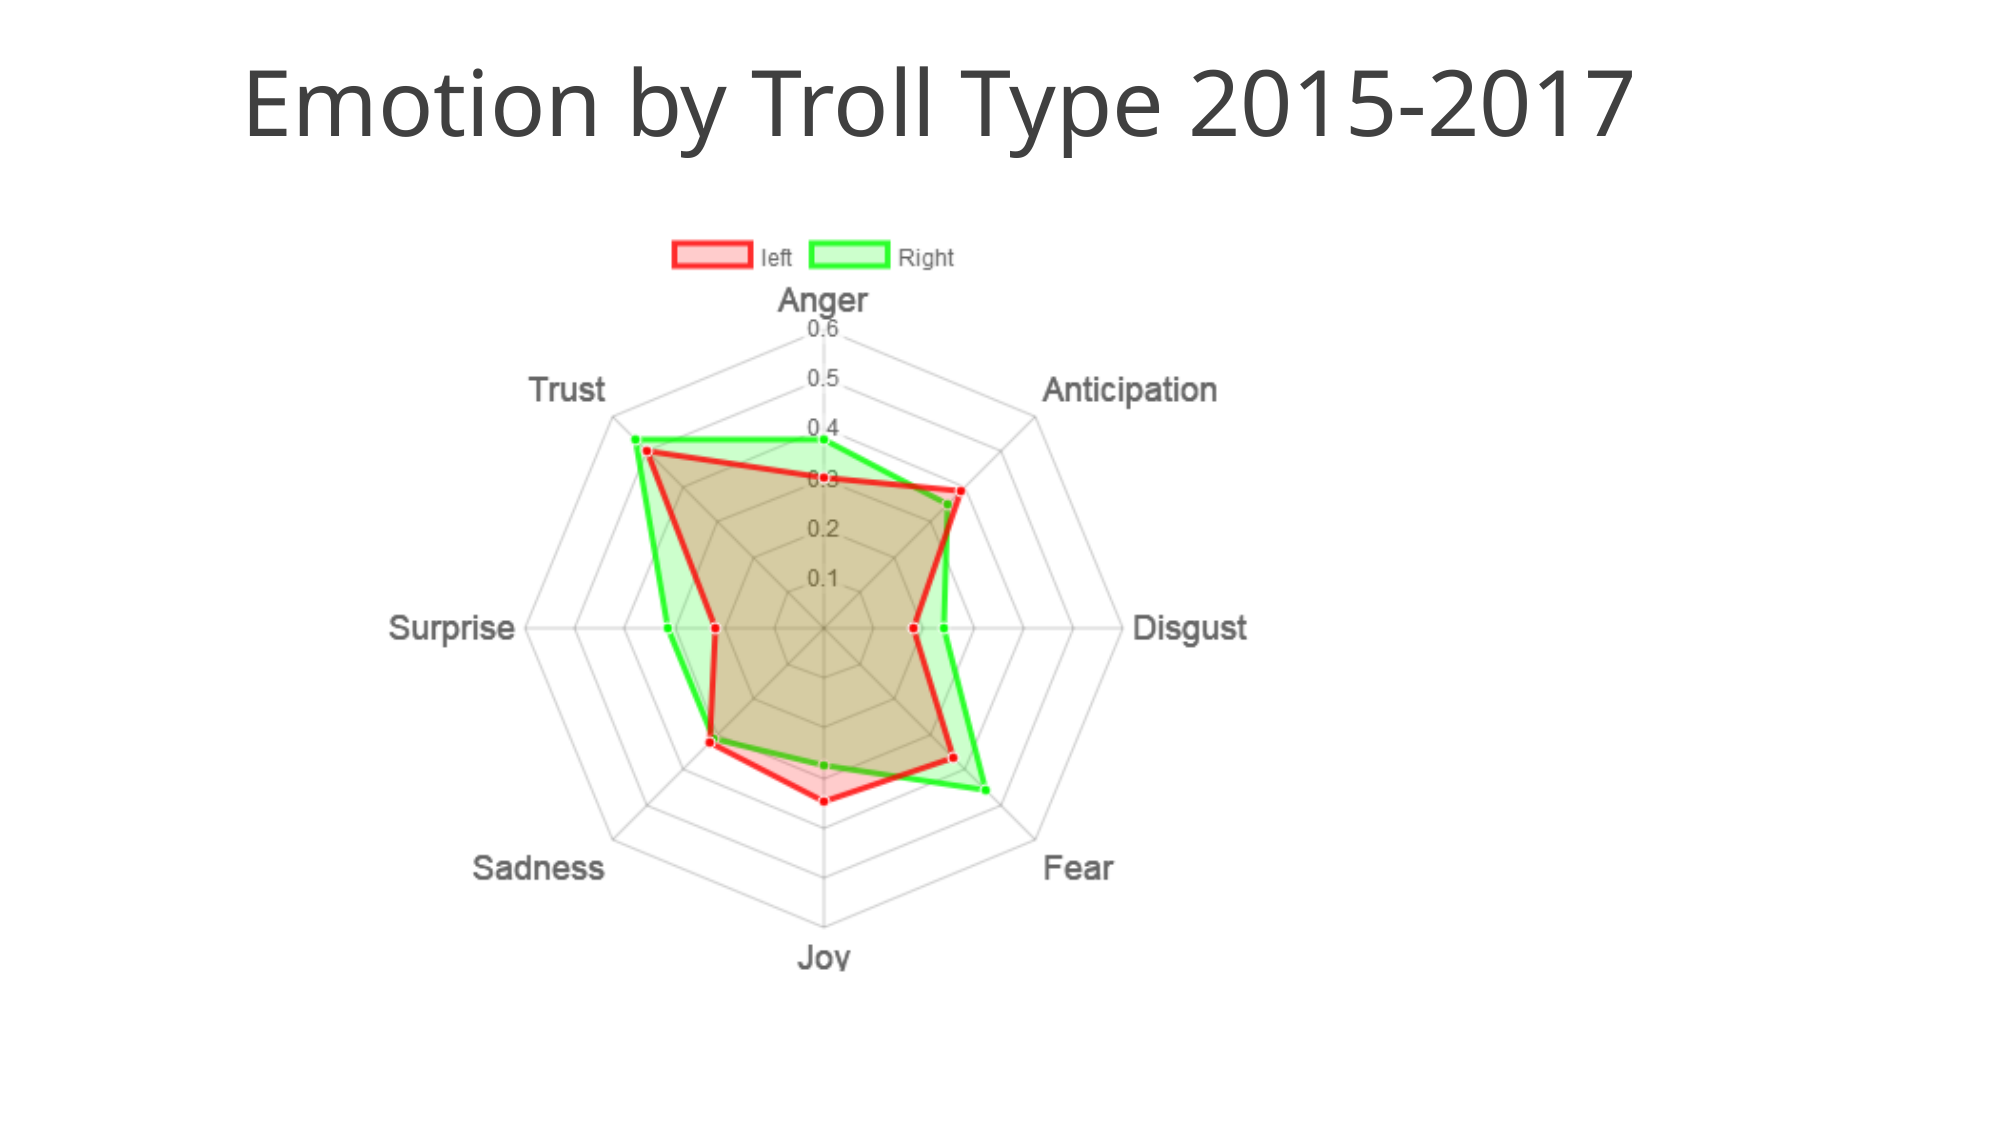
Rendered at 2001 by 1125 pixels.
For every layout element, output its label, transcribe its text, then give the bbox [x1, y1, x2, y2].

picture [78, 196, 1567, 1088]
text_box Emotion by Troll Type 2015-2017 [226, 37, 1654, 163]
